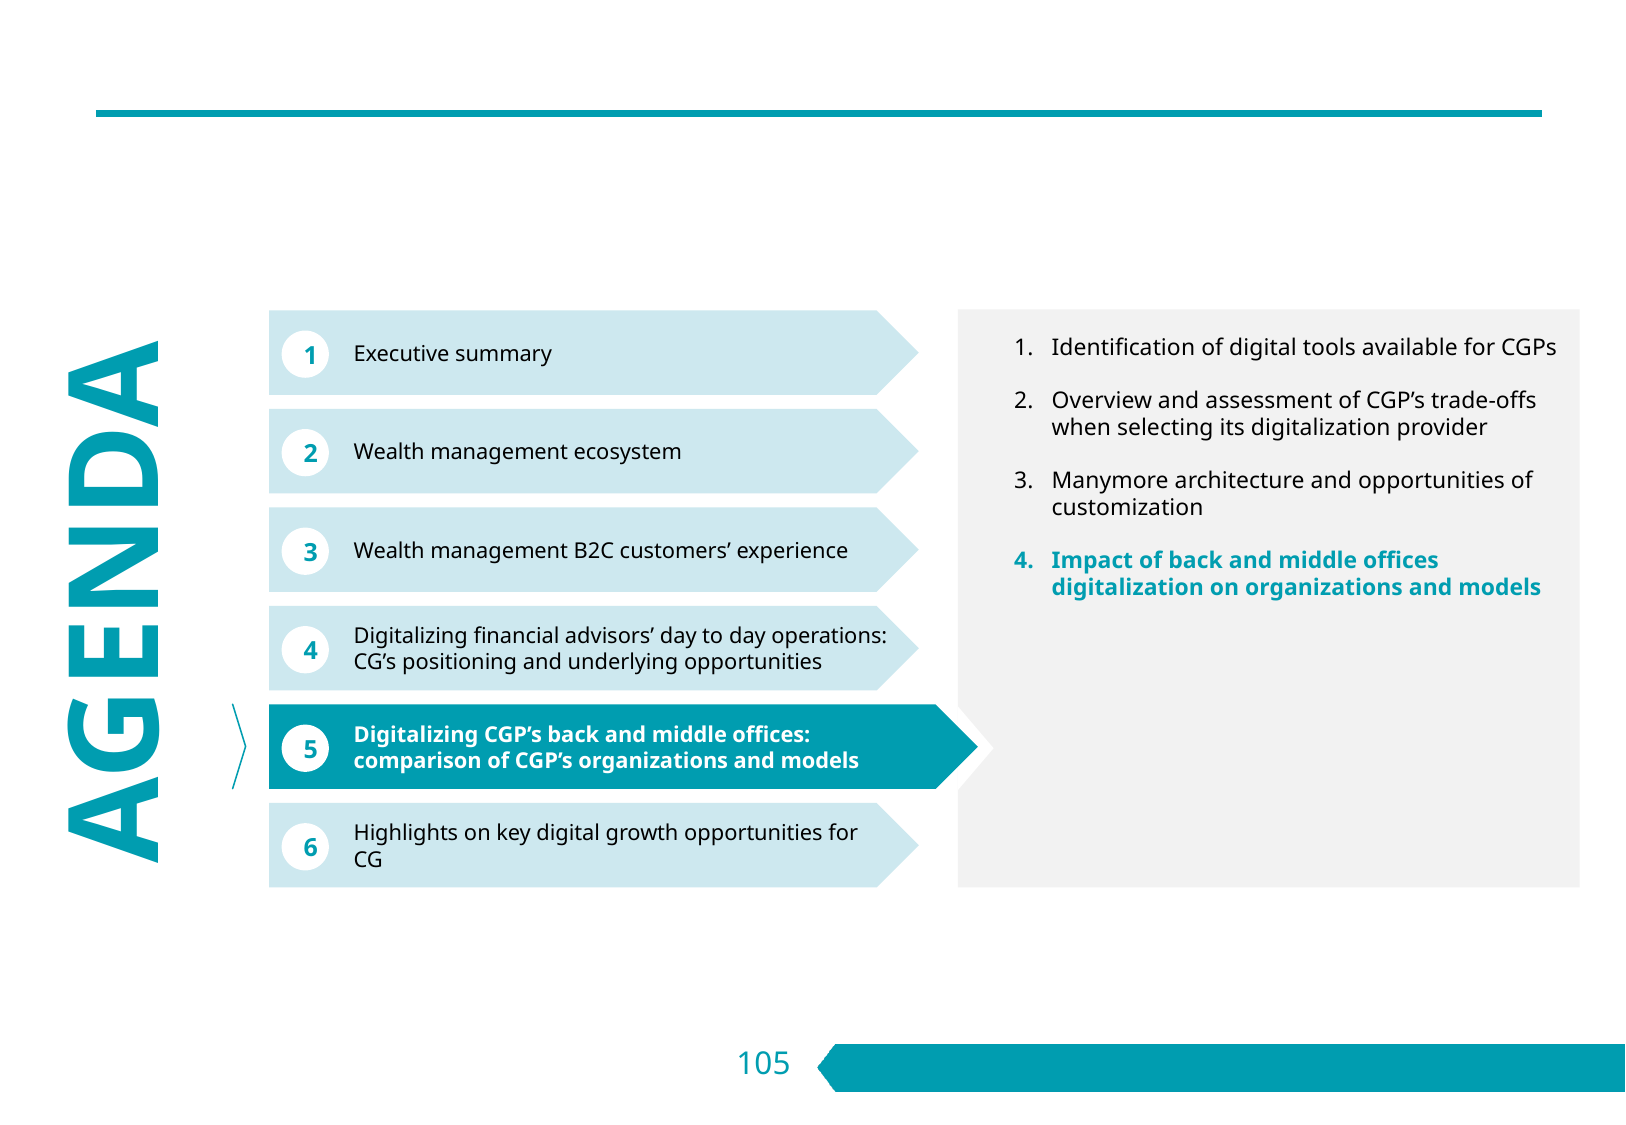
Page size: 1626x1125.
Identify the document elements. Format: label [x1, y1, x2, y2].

text_box [269, 408, 919, 494]
text_box [25, 202, 205, 1002]
picture [810, 1044, 1625, 1115]
text_box [269, 802, 919, 888]
text_box [269, 605, 919, 691]
text_box [232, 704, 246, 789]
text_box [269, 507, 919, 592]
text_box [269, 310, 919, 395]
text_box [269, 309, 1580, 888]
